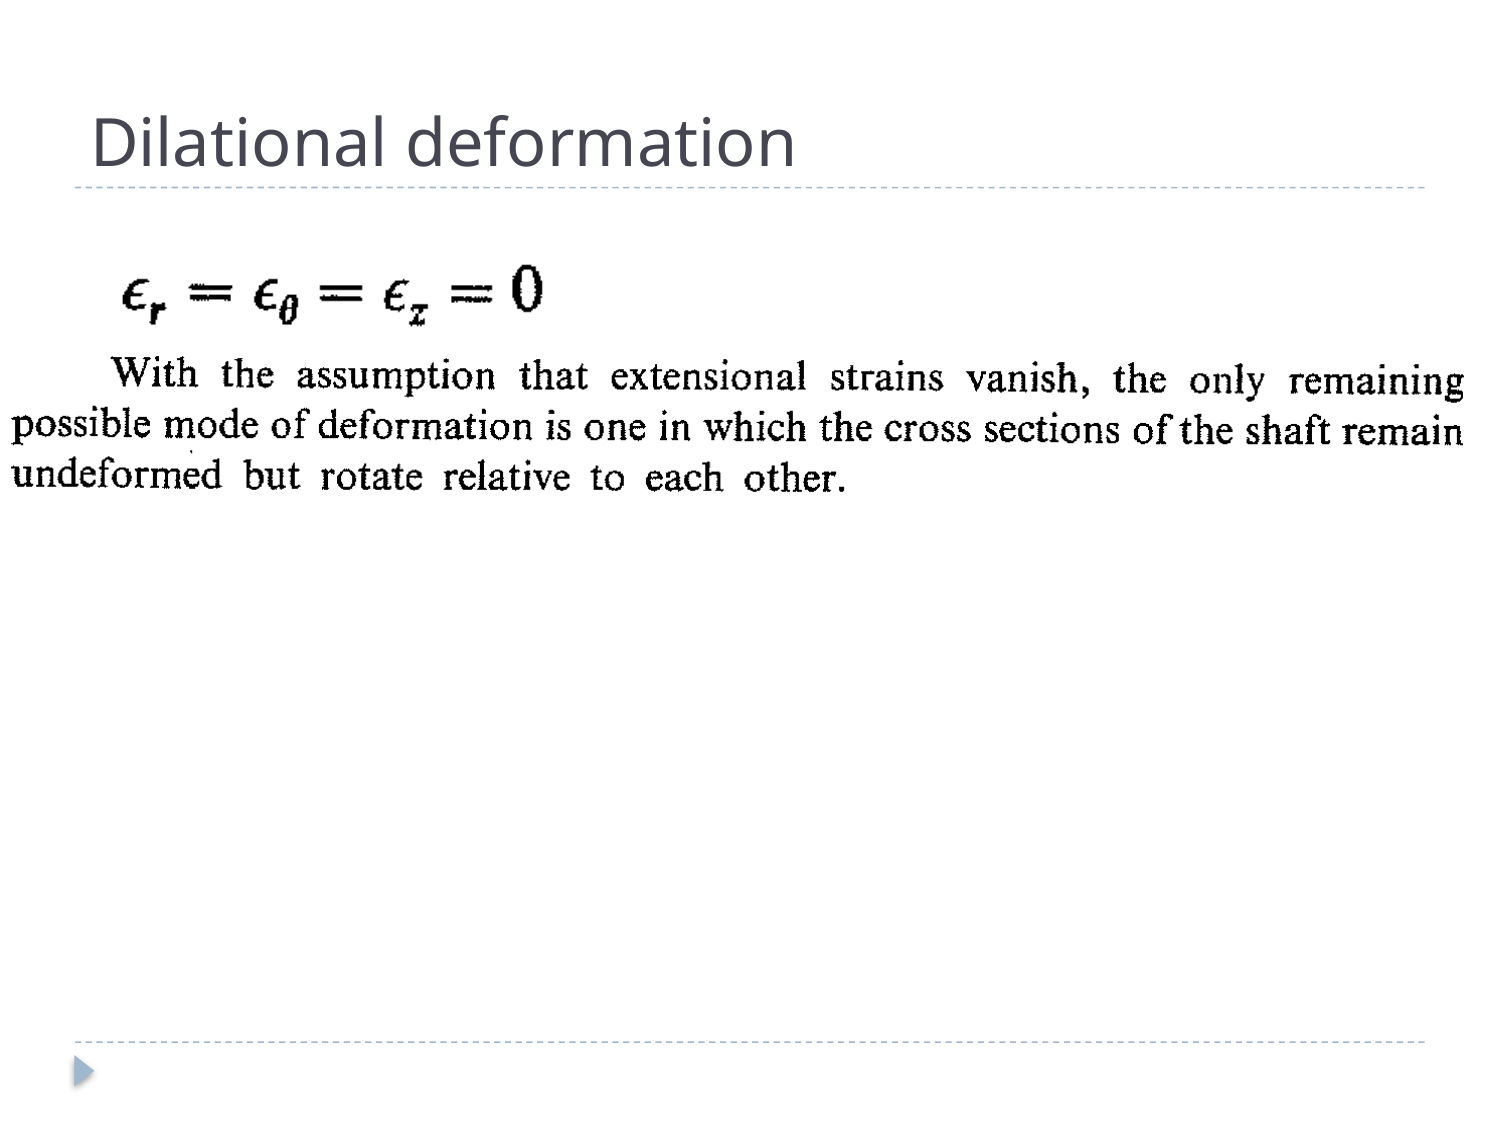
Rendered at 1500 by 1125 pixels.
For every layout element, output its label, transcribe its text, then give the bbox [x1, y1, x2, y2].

picture [0, 240, 1474, 505]
title Dilational deformation [74, 24, 1426, 188]
